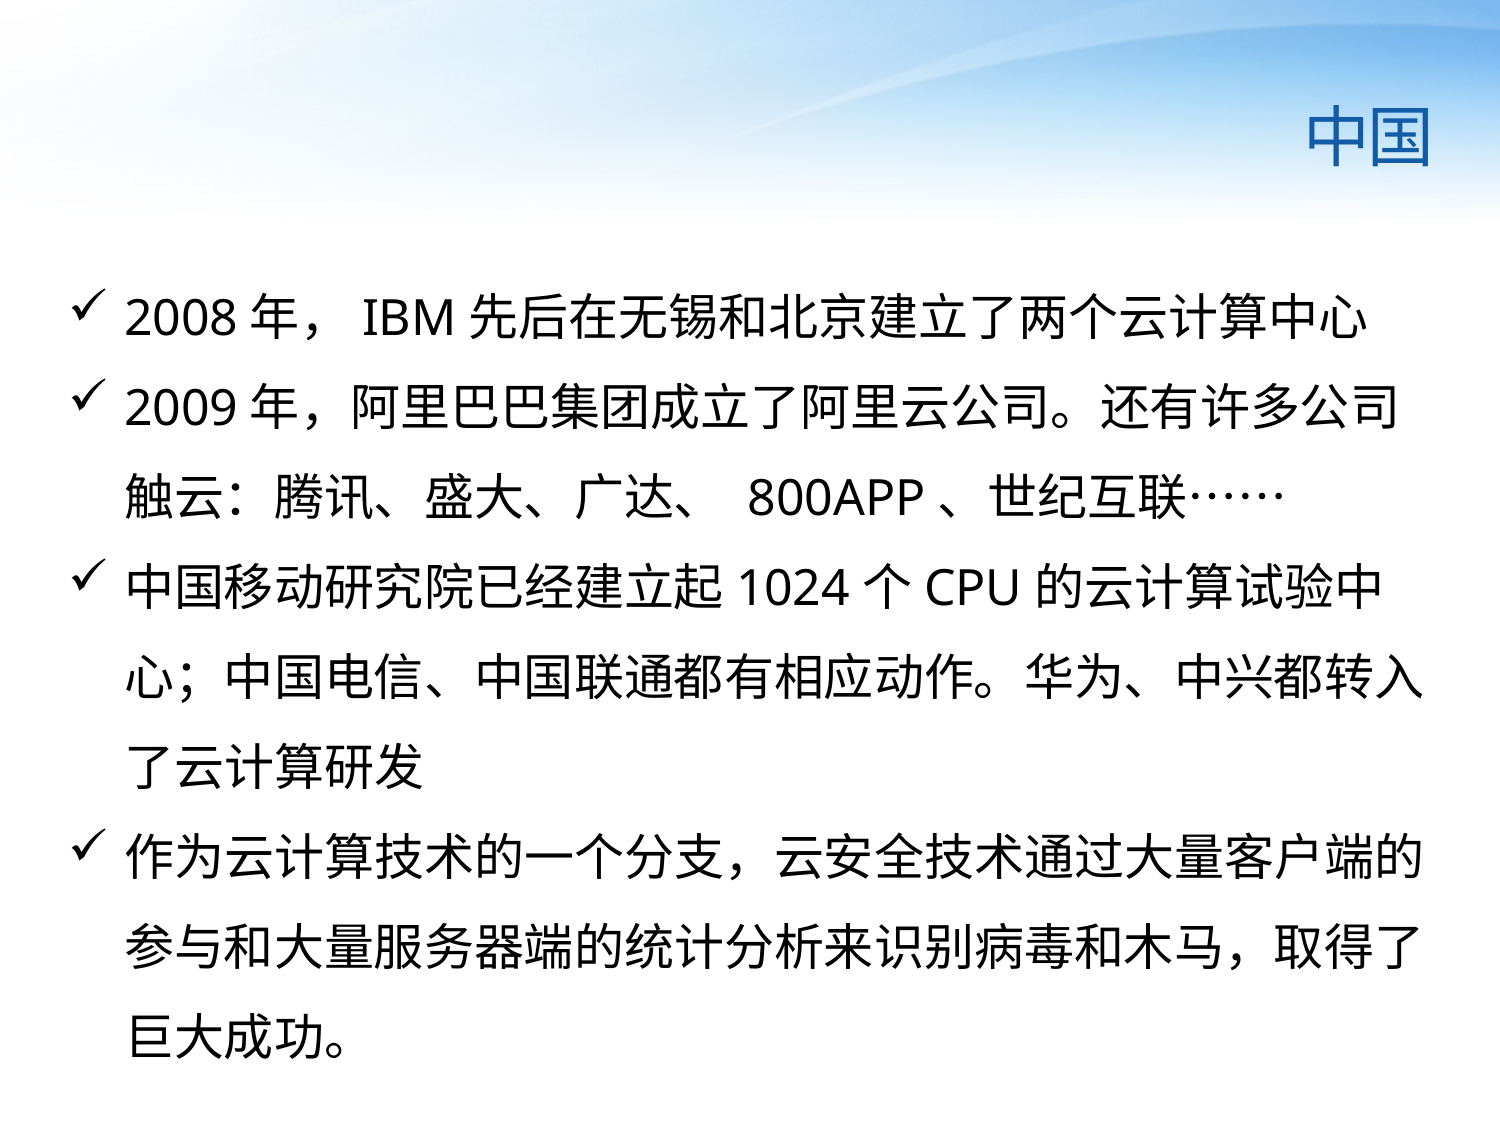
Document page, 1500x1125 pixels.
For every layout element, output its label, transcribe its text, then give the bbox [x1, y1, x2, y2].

picture [0, 0, 1500, 1125]
text_box 中国 [59, 104, 1435, 177]
text_box 2008年，IBM先后在无锡和北京建立了两个云计算中心 2009年，阿里巴巴集团成立了阿里云公司。还有许多公司触云：腾讯、盛大、广达、 800APP、世纪互联…… 中国移动研究院已经建立起1024个CPU的云计算试验中心；中国电信、中国联通都有相应动作。华为、中兴都转入了云计算研发 作为云计算技术的一个分支，云安全技术通过大量客户端的参与和大量服务器端的统计分析来识别病毒和木马，取得了巨大成功。 [53, 248, 1450, 1073]
